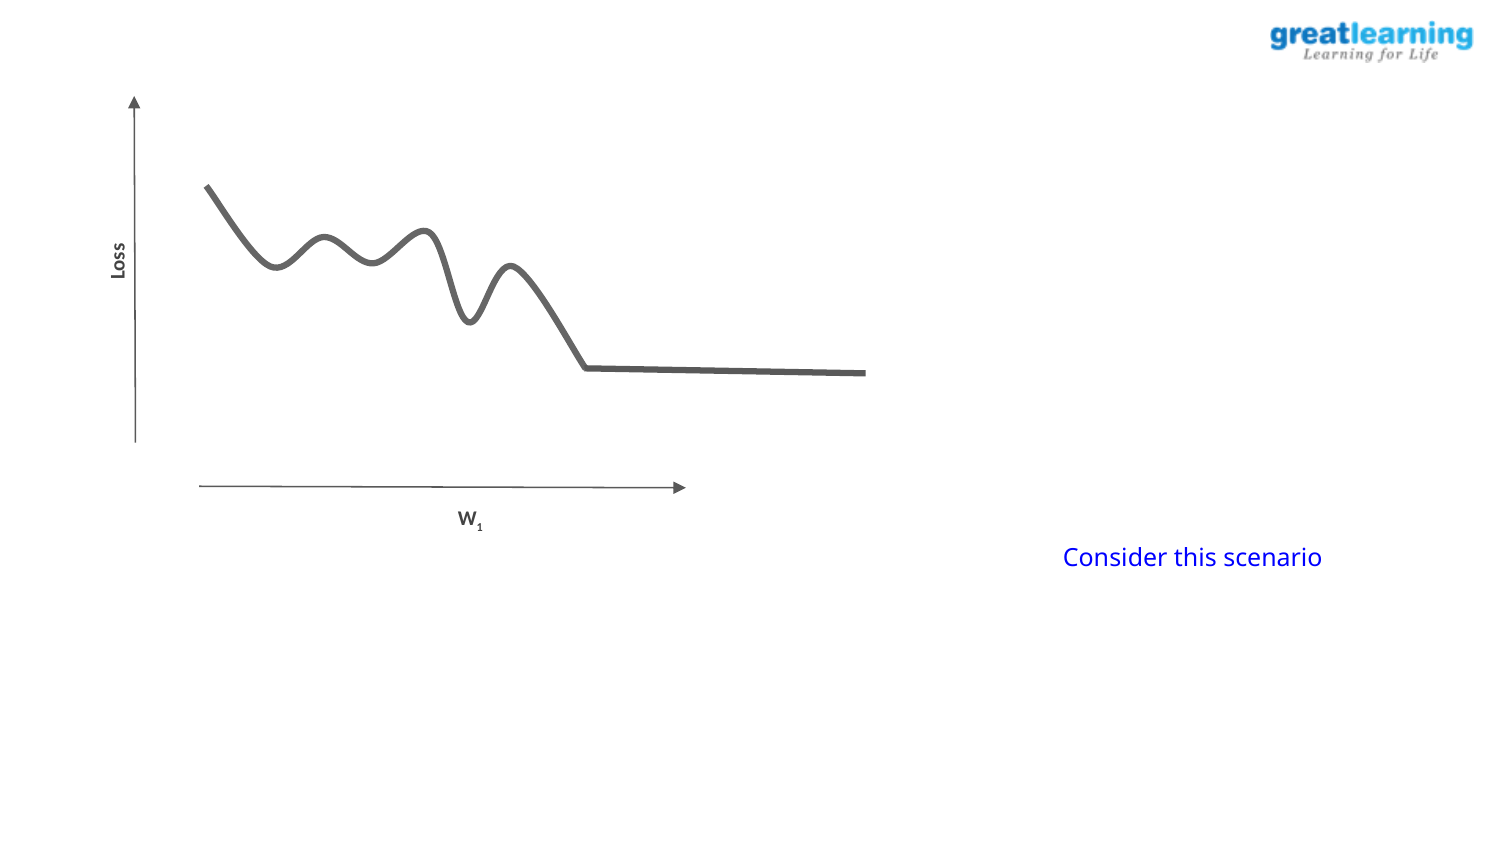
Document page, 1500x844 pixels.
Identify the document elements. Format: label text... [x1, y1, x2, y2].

text_box W1 [418, 497, 522, 533]
text_box Consider this scenario [998, 442, 1388, 666]
picture [1270, 20, 1474, 63]
text_box Loss [88, 202, 126, 320]
text_box [206, 185, 586, 368]
